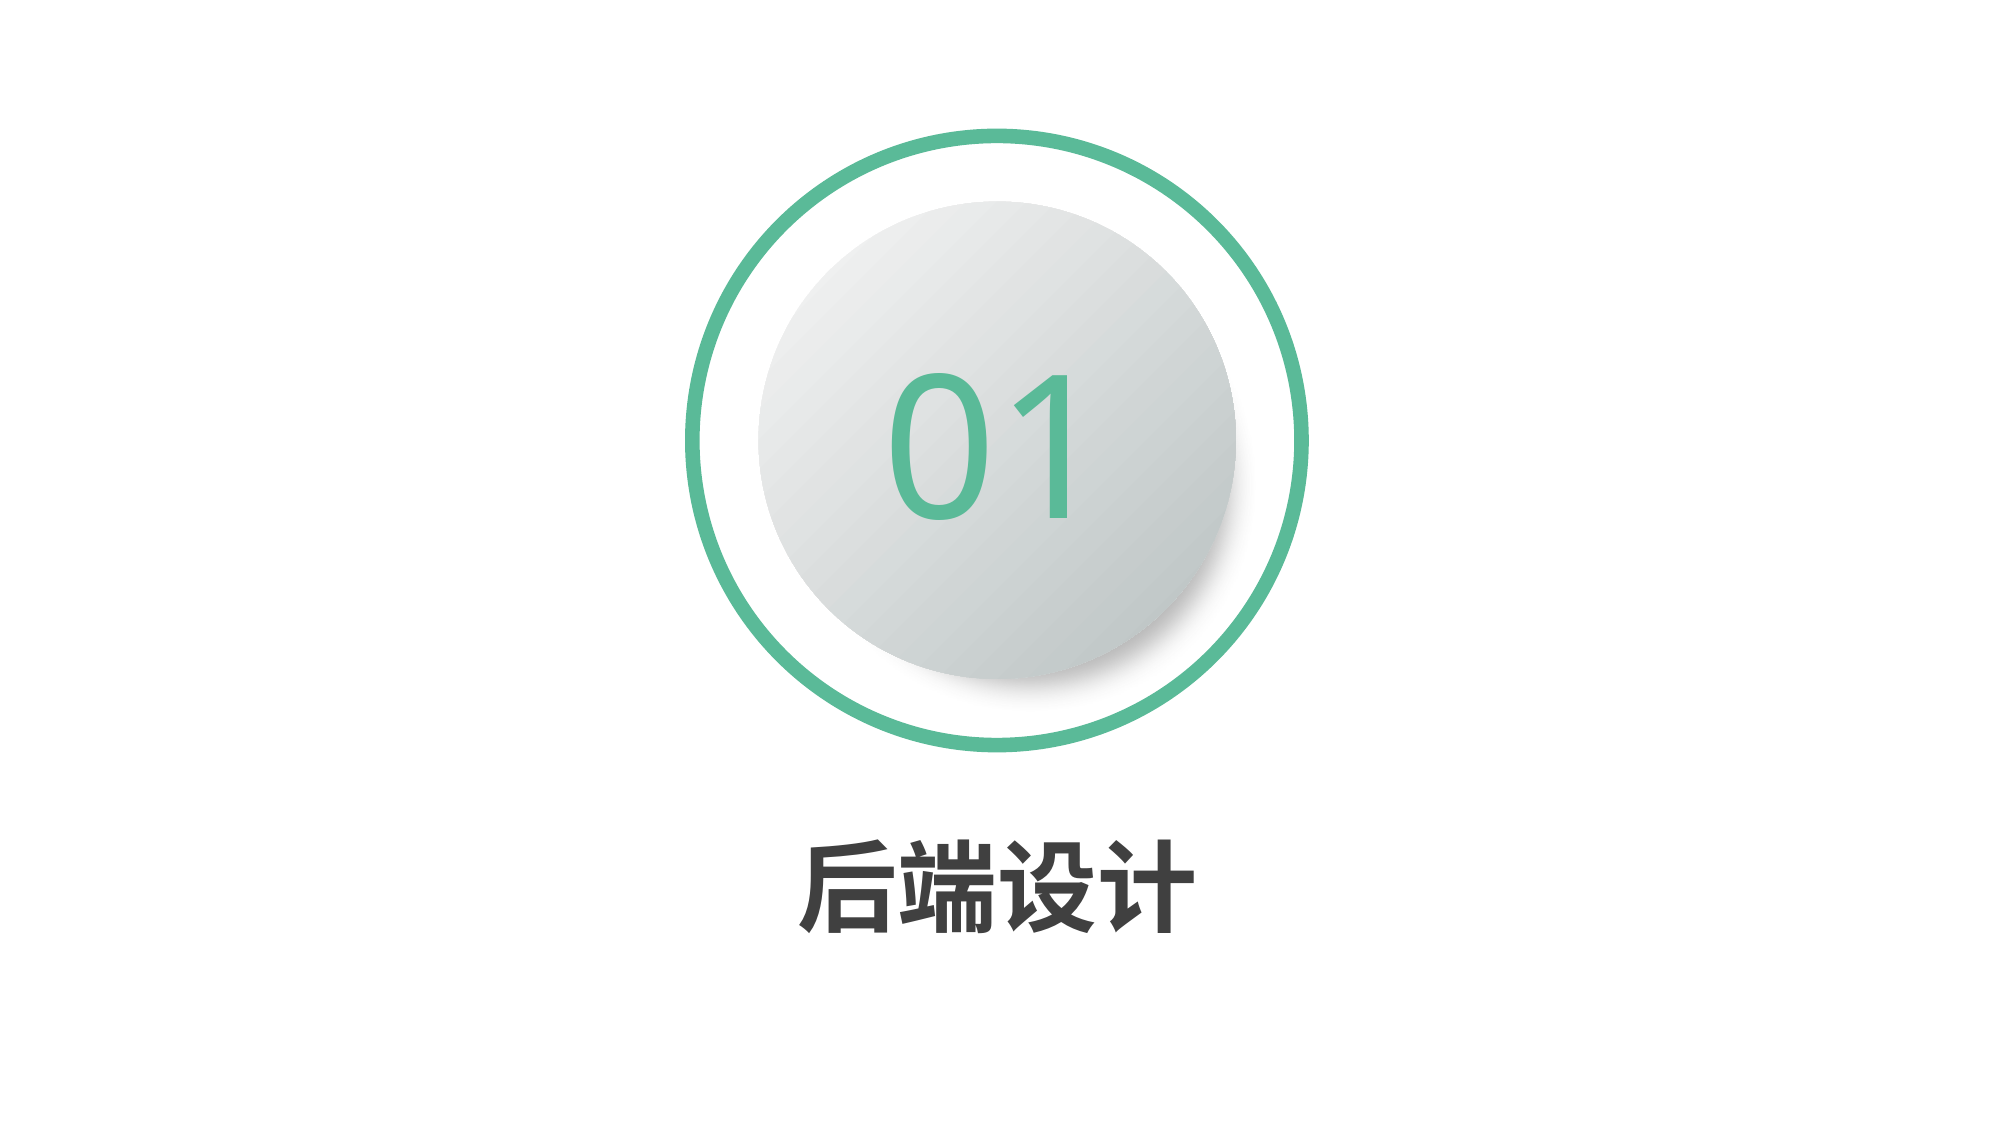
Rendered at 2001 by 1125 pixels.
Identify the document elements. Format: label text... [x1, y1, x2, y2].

text_box [805, 679, 1189, 747]
text_box [1236, 250, 1303, 631]
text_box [758, 201, 1236, 679]
text_box 后端设计 [624, 817, 1370, 952]
text_box [691, 249, 758, 632]
text_box [807, 134, 1187, 201]
